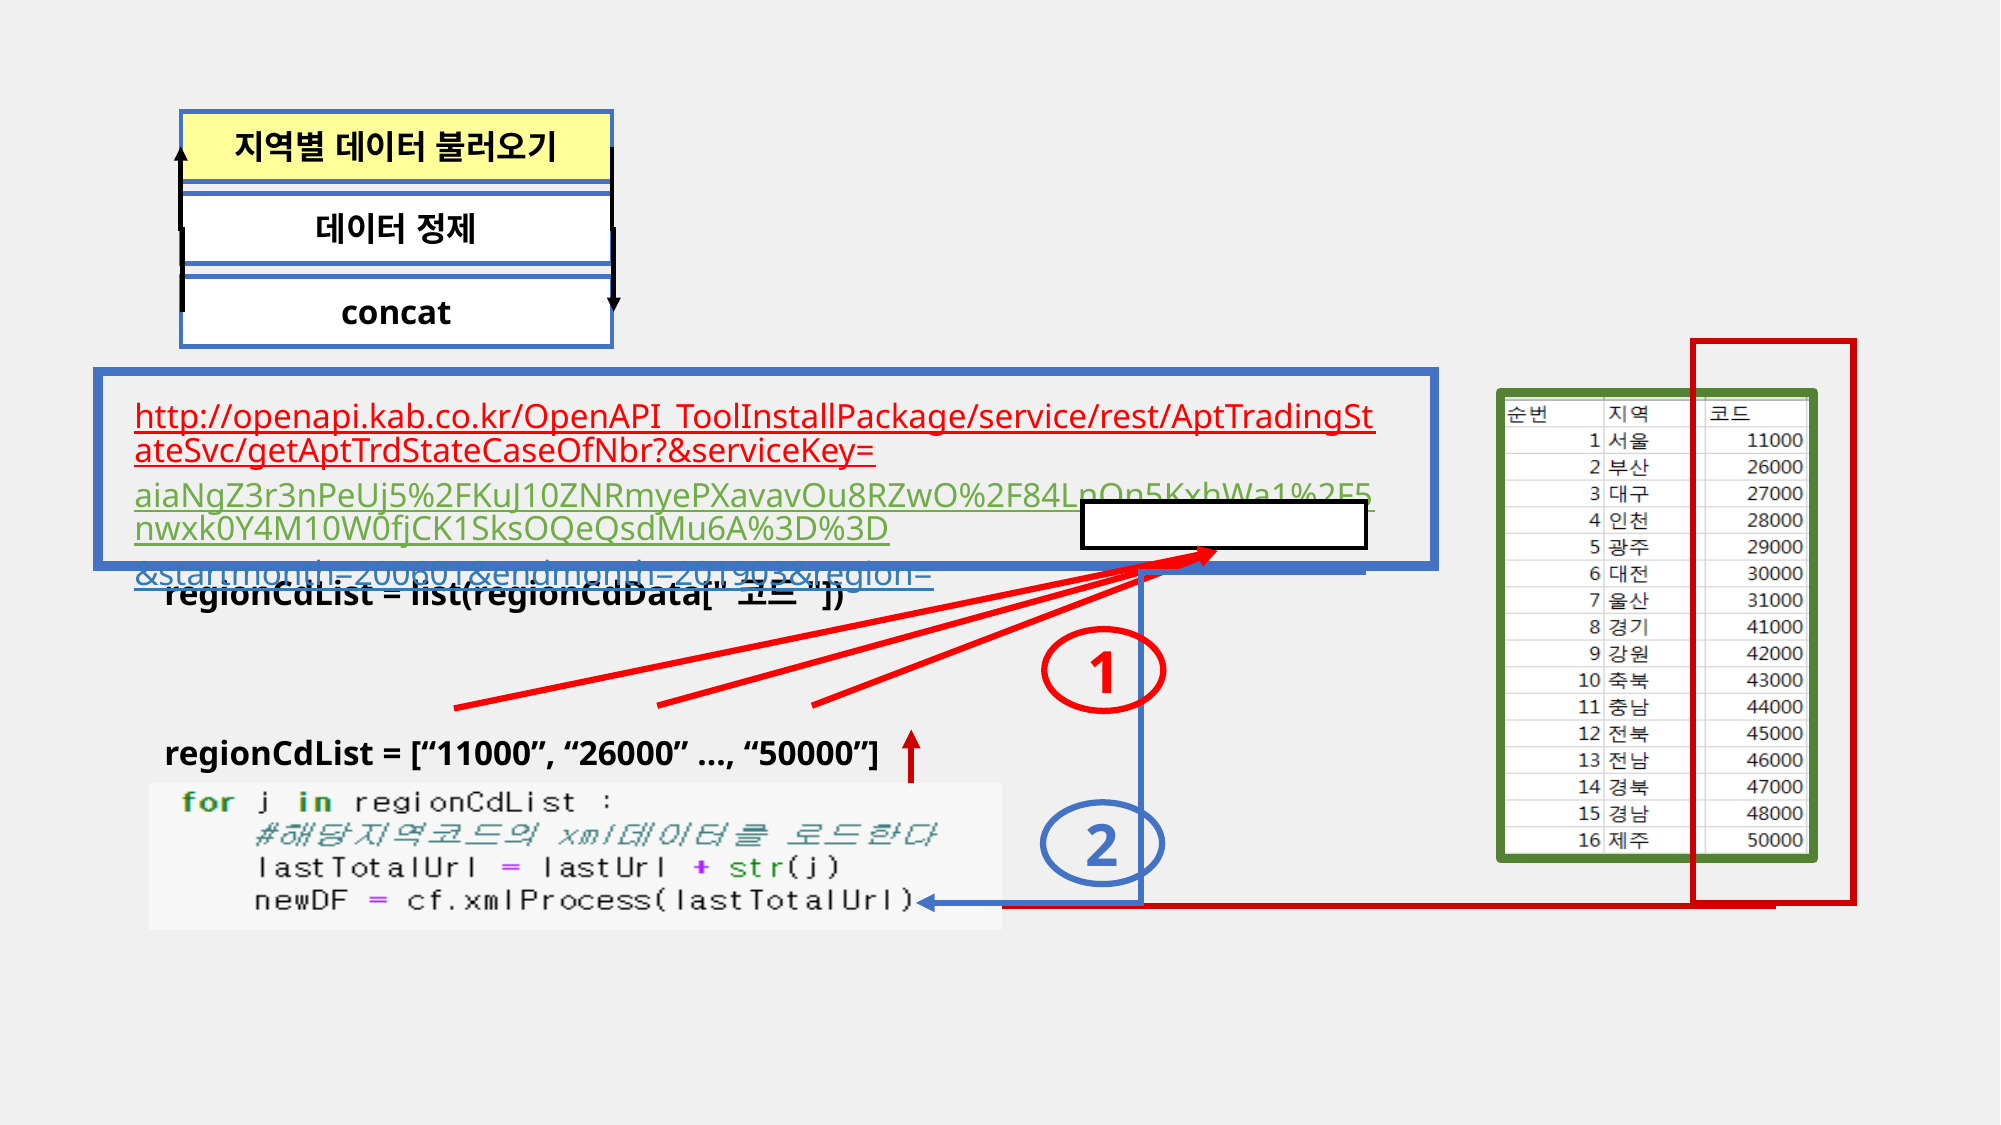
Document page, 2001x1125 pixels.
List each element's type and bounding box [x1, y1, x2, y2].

text_box [97, 111, 1854, 930]
